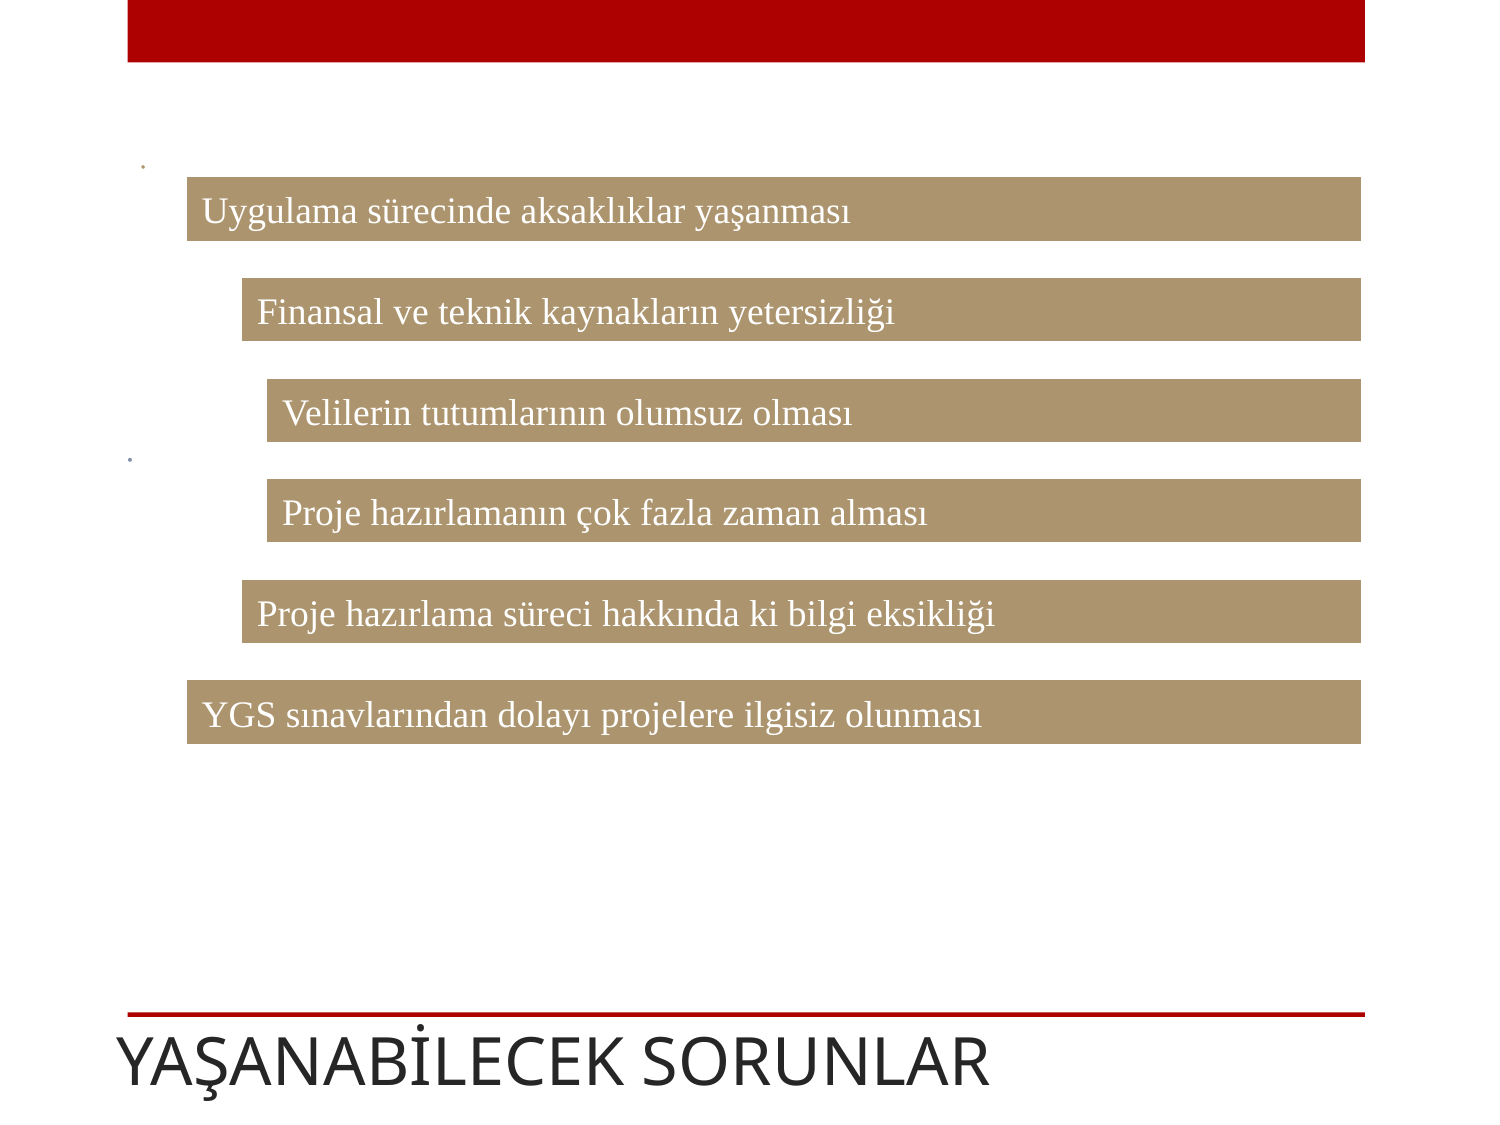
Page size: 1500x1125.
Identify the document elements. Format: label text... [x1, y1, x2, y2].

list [124, 111, 1364, 751]
title YAŞANABİLECEK SORUNLAR [0, 918, 1223, 1106]
